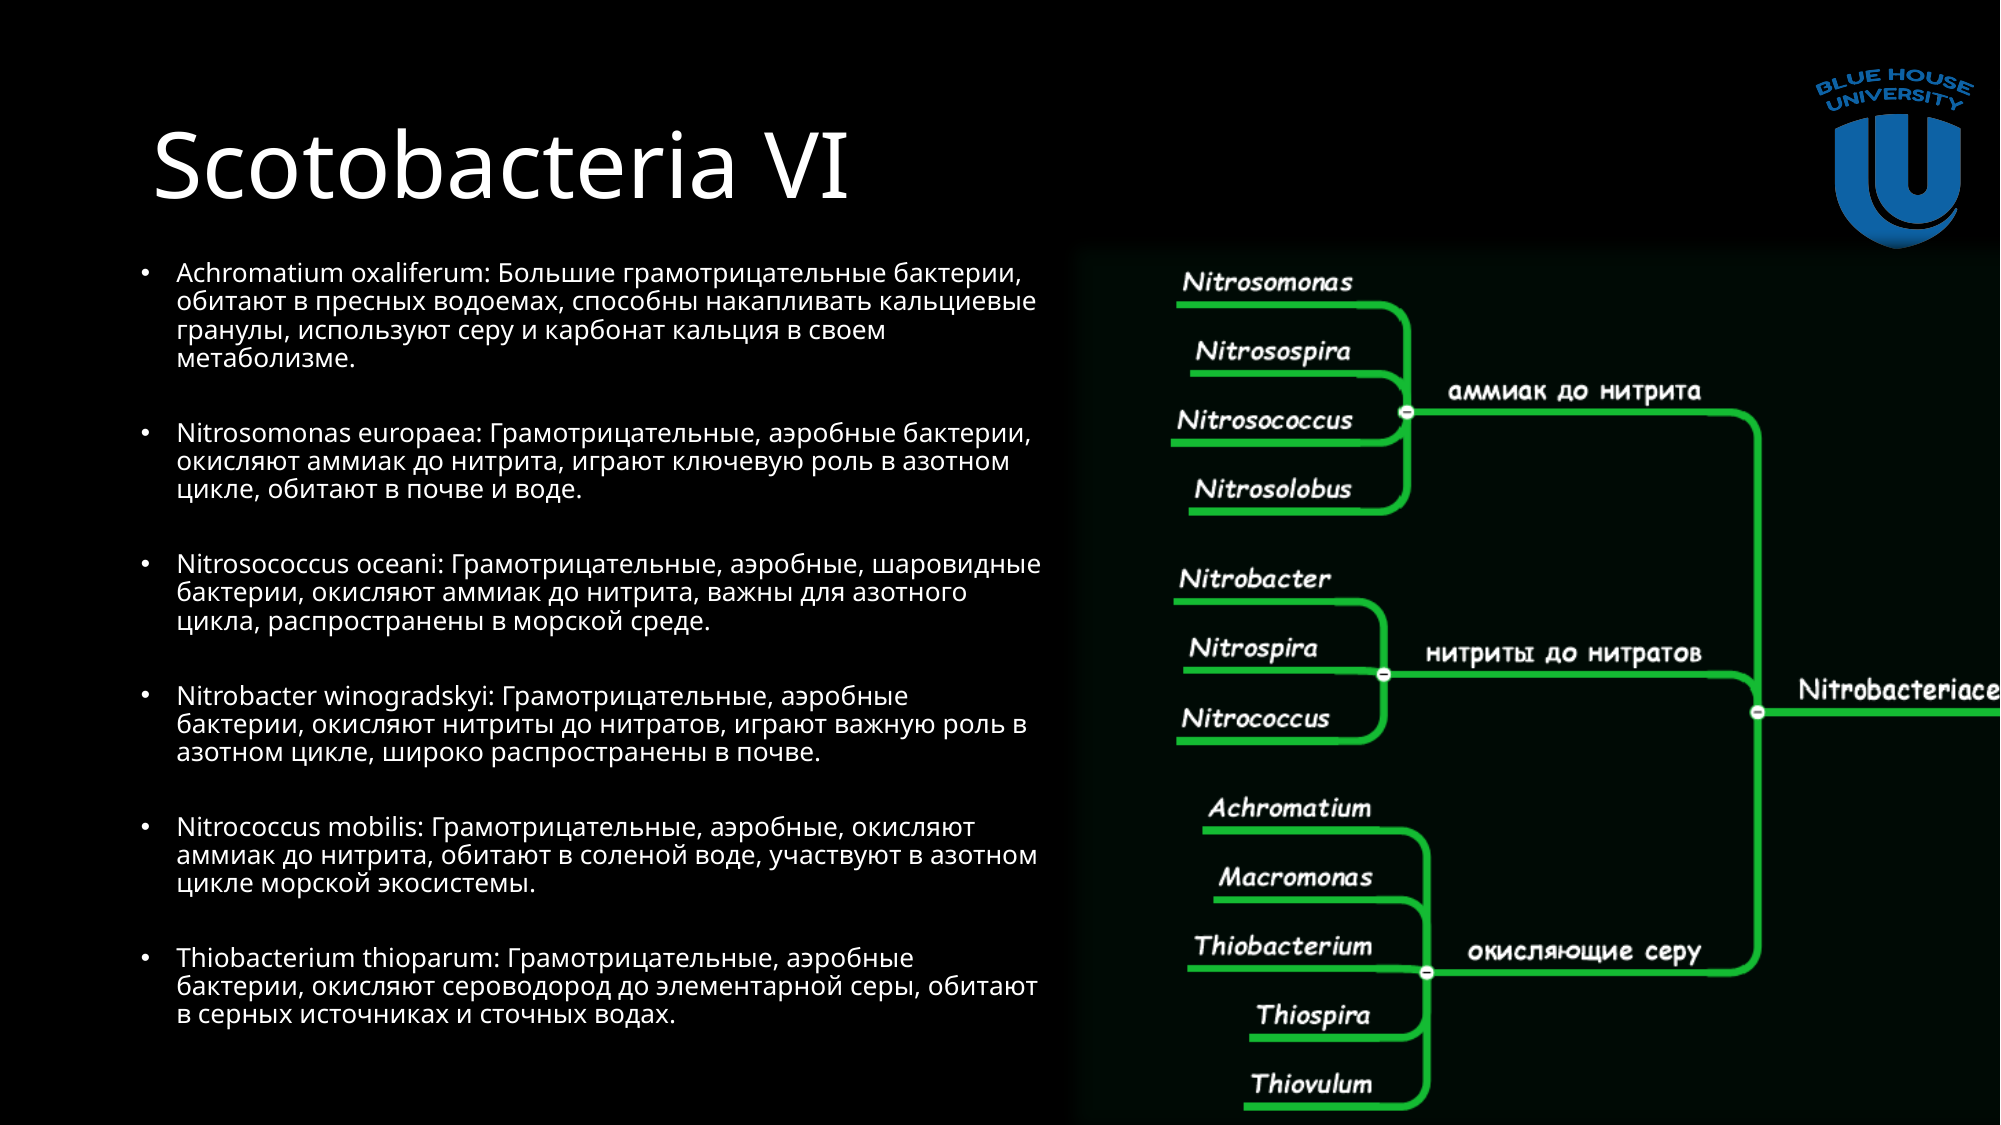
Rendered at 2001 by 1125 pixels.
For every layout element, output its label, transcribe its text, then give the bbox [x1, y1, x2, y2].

picture [1057, 60, 2000, 1125]
title Scotobacteria VI [137, 59, 1863, 252]
list Achromatium oxaliferum: Большие грамотрицательные бактерии, обитают в пресных водоемах, способны накапливать кальциевые гранулы, используют серу и карбонат кальция в своем метаболизме. Nitrosomonas europaea: Грамотрицательные, аэробные бактерии, окисляют аммиак до нитрита, играют ключевую роль в азотном цикле, обитают в почве и воде. Nitrosococcus oceani: Грамотрицательные, аэробные, шаровидные бактерии, окисляют аммиак до нитрита, важны для азотного цикла, распространены в морской среде. Nitrobacter winogradskyi: Грамотрицательные, аэробные бактерии, окисляют нитриты до нитратов, играют важную роль в азотном цикле, широко распространены в почве. Nitrococcus mobilis: Грамотрицательные, аэробные, окисляют аммиак до нитрита, обитают в соленой воде, участвуют в азотном цикле морской экосистемы. Thiobacterium thioparum: Грамотрицательные, аэробные бактерии, окисляют сероводород до элементарной серы, обитают в серных источниках и сточных водах. [125, 252, 1057, 1047]
